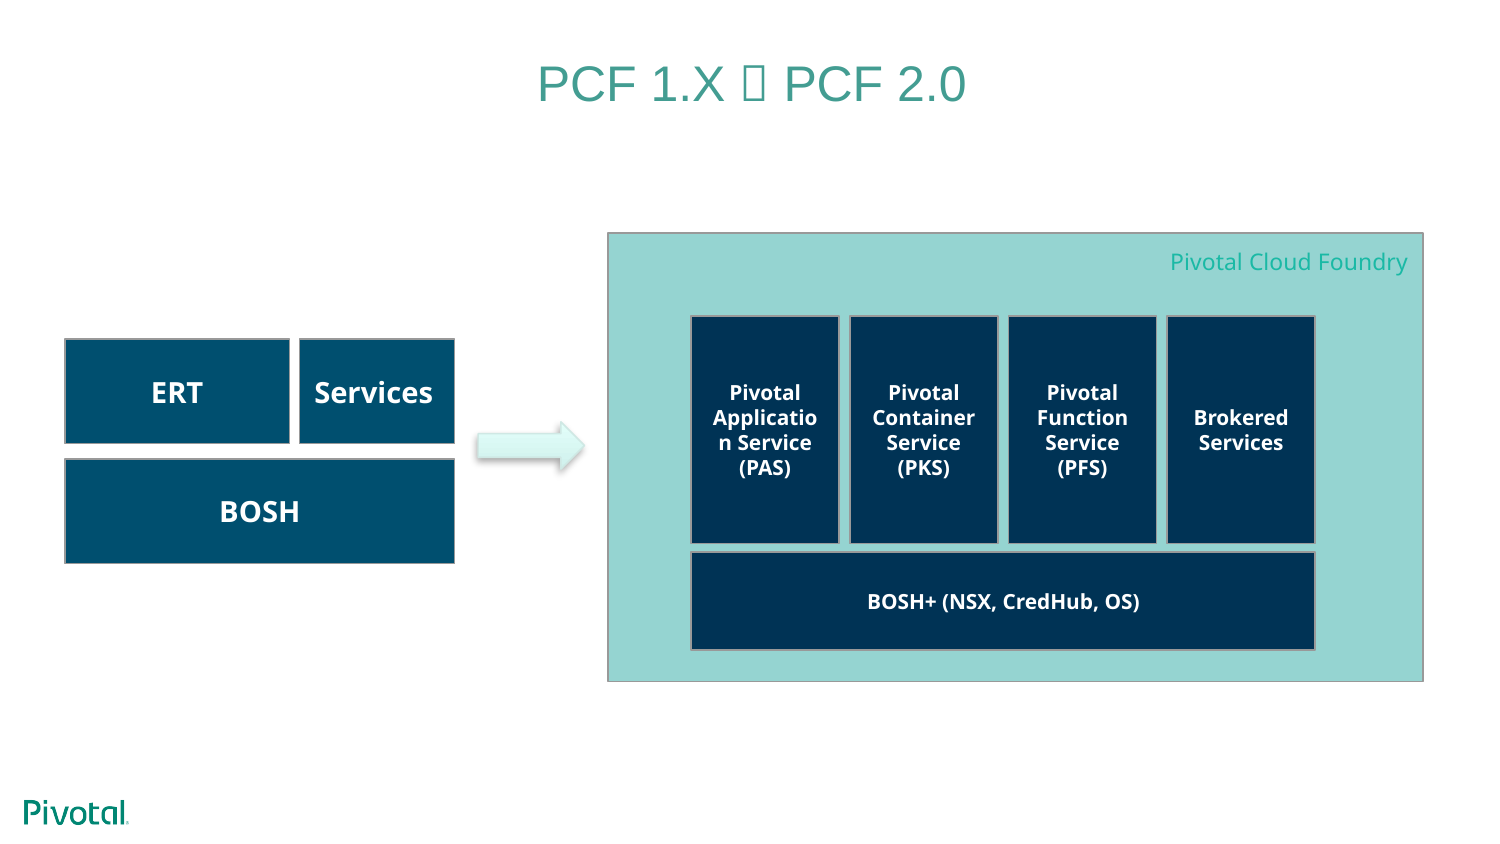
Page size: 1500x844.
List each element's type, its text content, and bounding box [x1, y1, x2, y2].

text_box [607, 232, 1424, 682]
text_box [477, 421, 586, 470]
picture [0, 782, 148, 844]
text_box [64, 338, 455, 564]
title PCF 1.X  PCF 2.0 [41, 43, 1463, 136]
